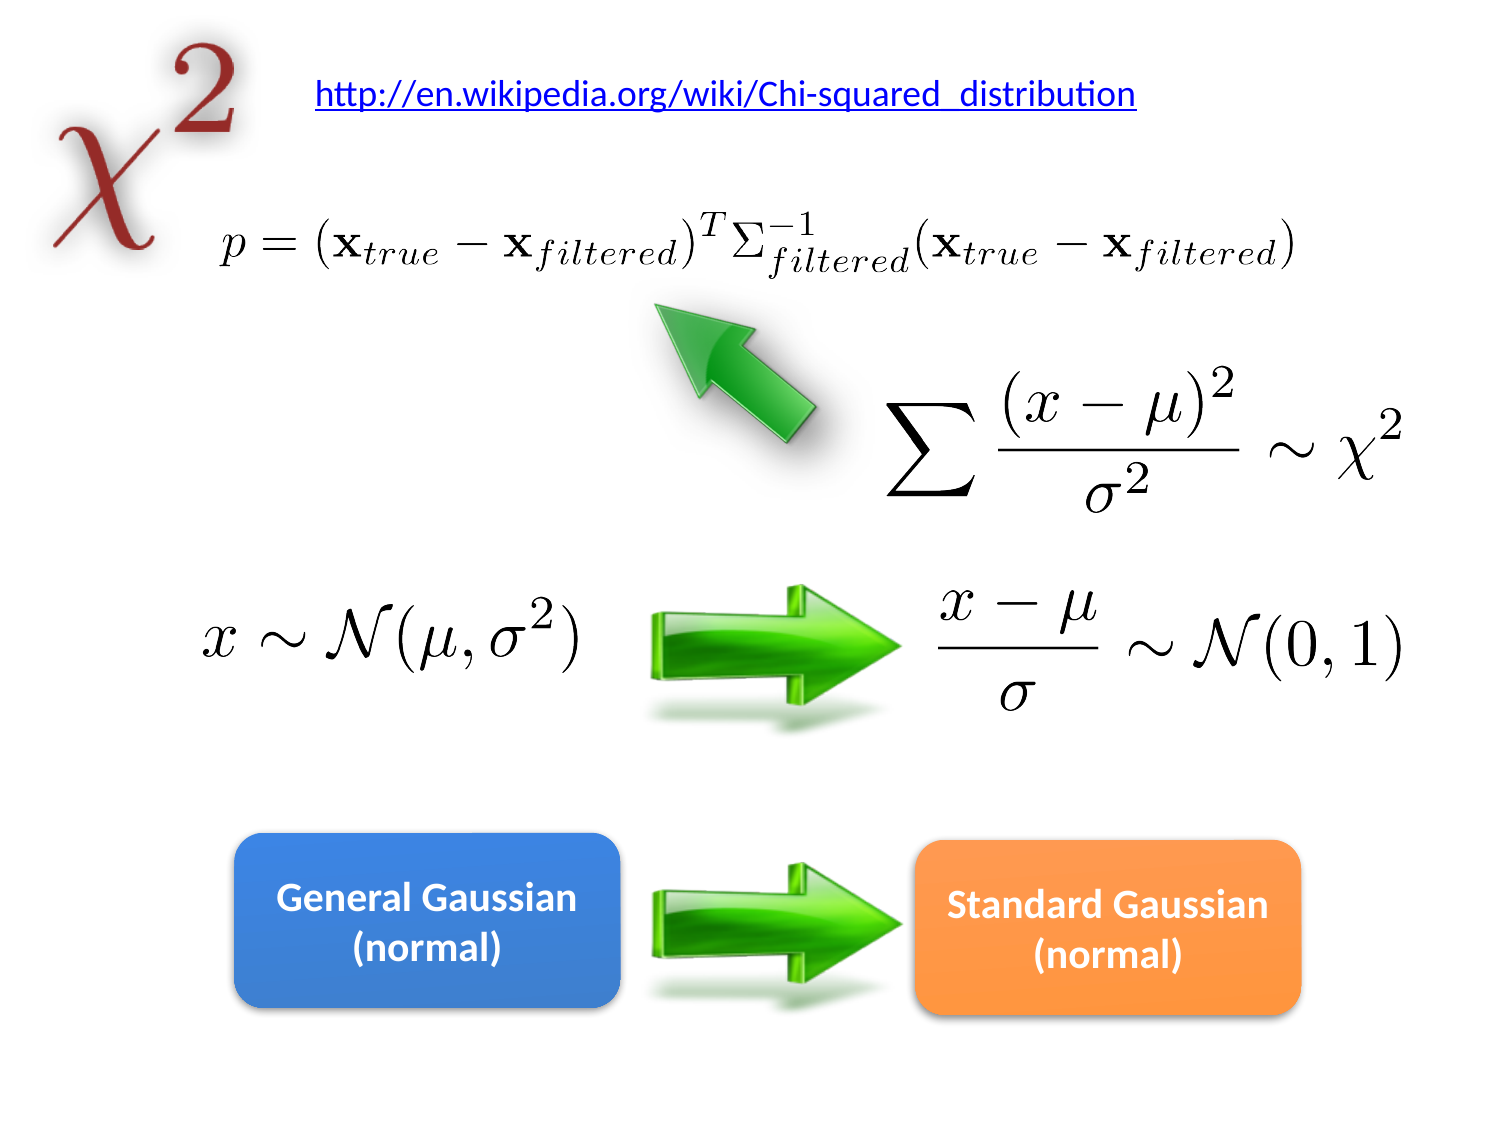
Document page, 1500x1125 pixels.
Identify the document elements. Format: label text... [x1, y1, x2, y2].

picture [938, 589, 1401, 712]
text_box http://en.wikipedia.org/wiki/Chi-squared_distribution [300, 61, 1293, 121]
picture [202, 596, 578, 673]
text_box General Gaussian (normal) [234, 832, 621, 1008]
text_box Standard Gaussian (normal) [920, 839, 1302, 1015]
picture [885, 364, 1401, 513]
picture [640, 550, 913, 752]
picture [641, 827, 915, 1029]
picture [52, 42, 1293, 467]
